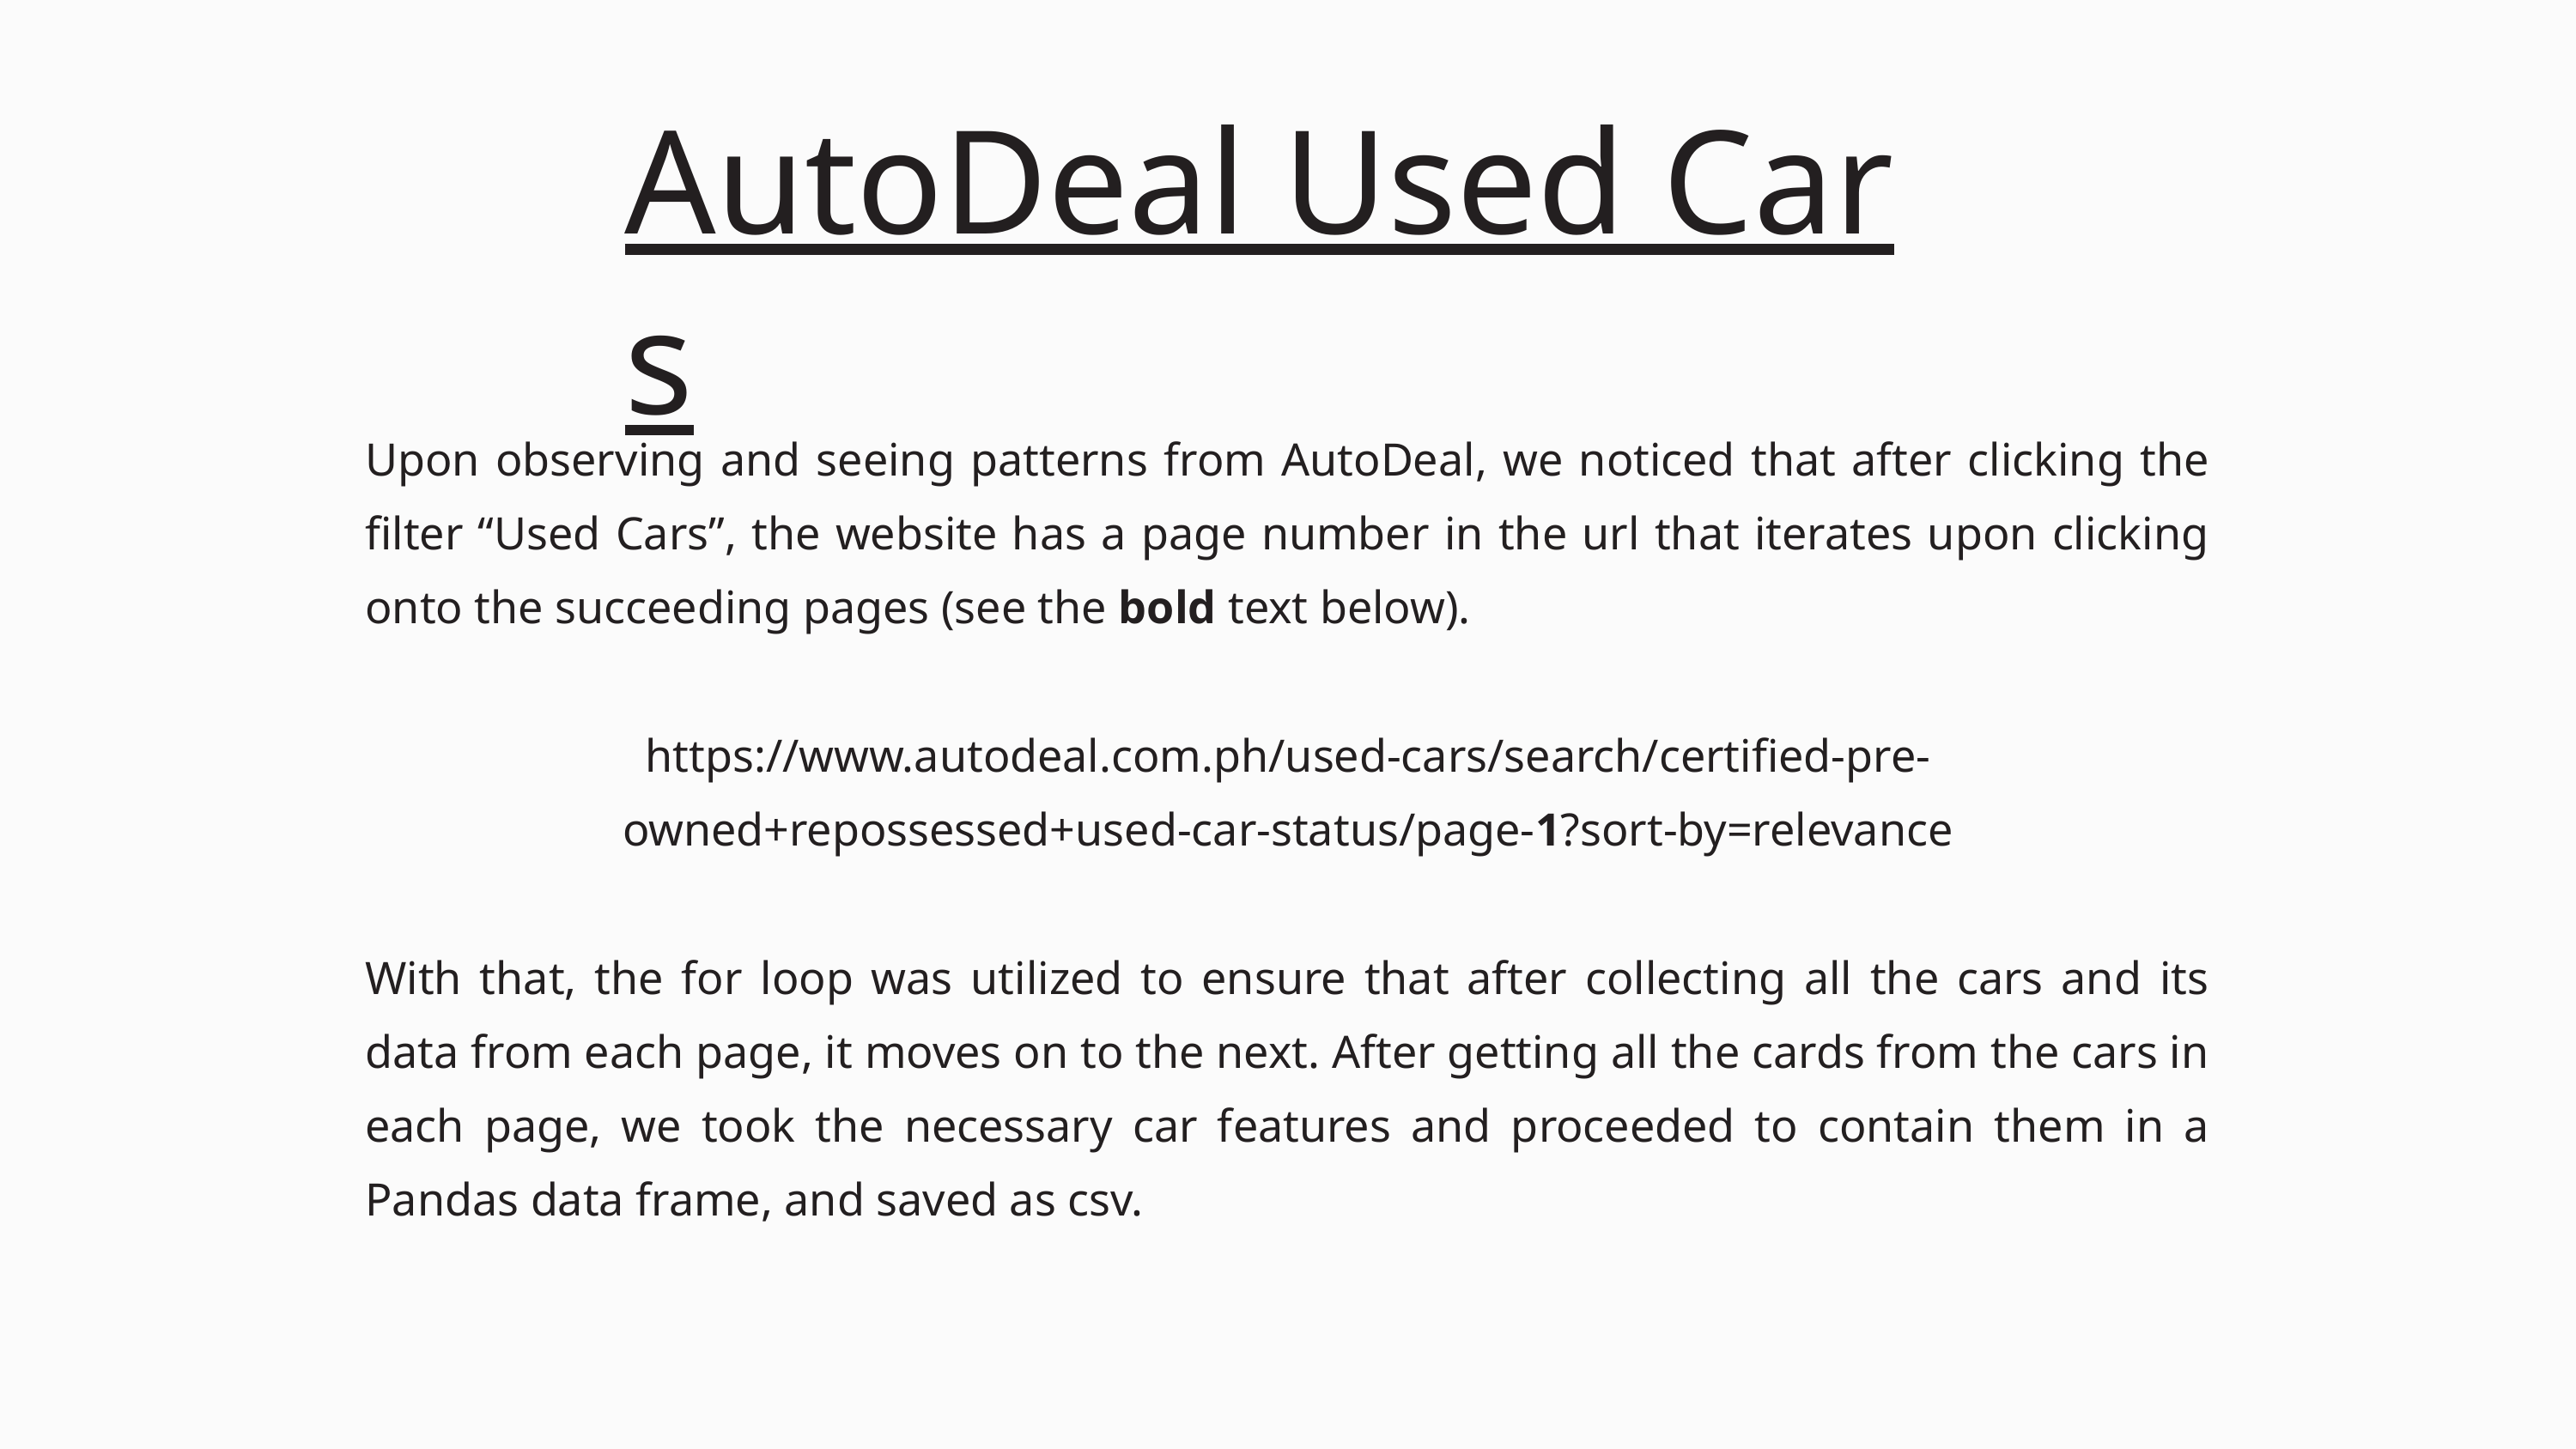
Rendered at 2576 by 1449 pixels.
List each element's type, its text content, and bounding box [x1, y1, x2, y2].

text_box AutoDeal Used Cars [624, 53, 1952, 410]
text_box Upon observing and seeing patterns from AutoDeal, we noticed that after clicking the filter “Used Cars”, the website has a page number in the url that iterates upon clicking onto the succeeding pages (see the bold text below). https://www.autodeal.com.ph/used-cars/search/certified-pre-owned+repossessed+used-car-status/page-1?sort-by=relevance With that, the for loop was utilized to ensure that after collecting all the cars and its data from each page, it moves on to the next. After getting all the cards from the cars in each page, we took the necessary car features and proceeded to contain them in a Pandas data frame, and saved as csv. [365, 410, 2211, 1226]
